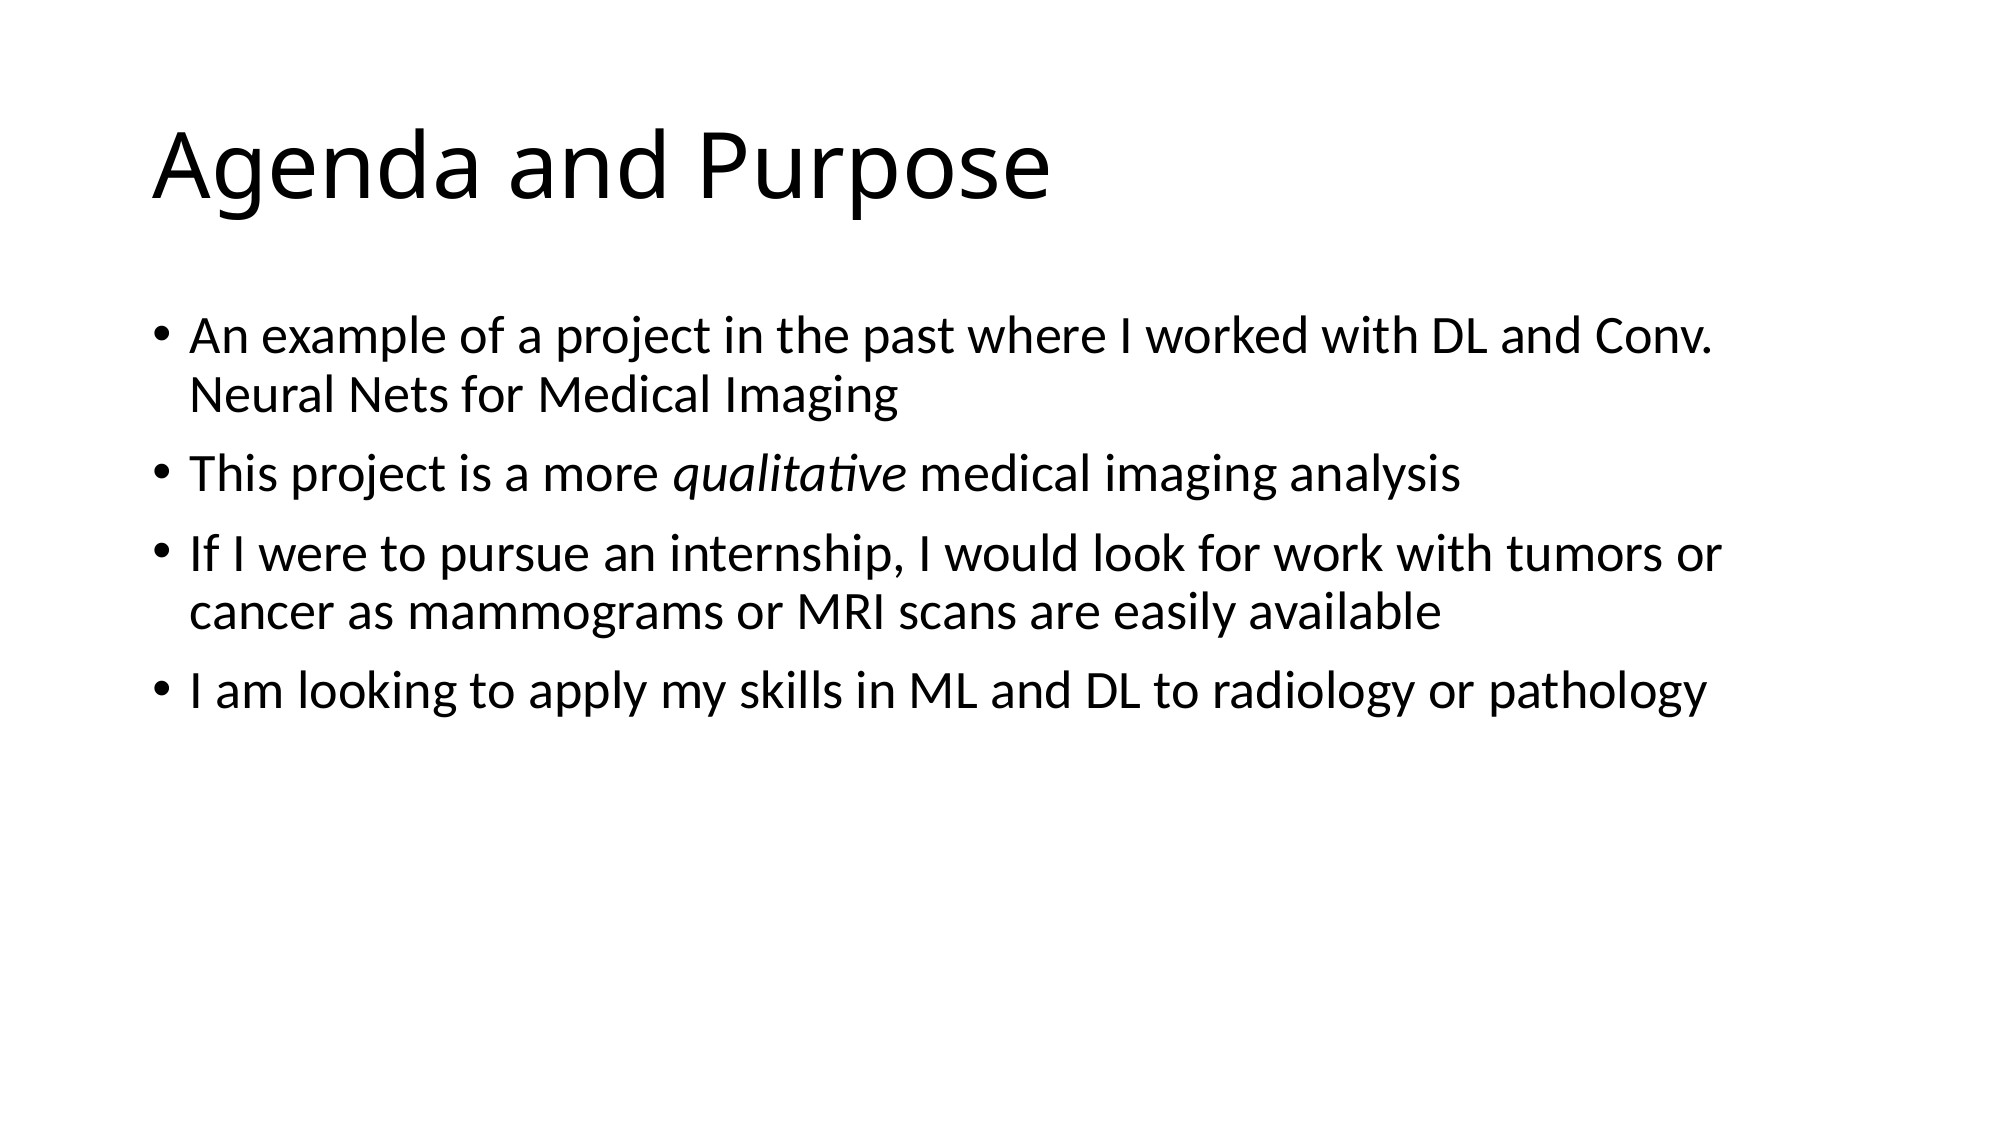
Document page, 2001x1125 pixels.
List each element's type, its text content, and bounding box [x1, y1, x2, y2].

list An example of a project in the past where I worked with DL and Conv. Neural Nets for Medical Imaging This project is a more qualitative medical imaging analysis If I were to pursue an internship, I would look for work with tumors or cancer as mammograms or MRI scans are easily available I am looking to apply my skills in ML and DL to radiology or pathology [137, 299, 1863, 1014]
title Agenda and Purpose [137, 59, 1863, 278]
